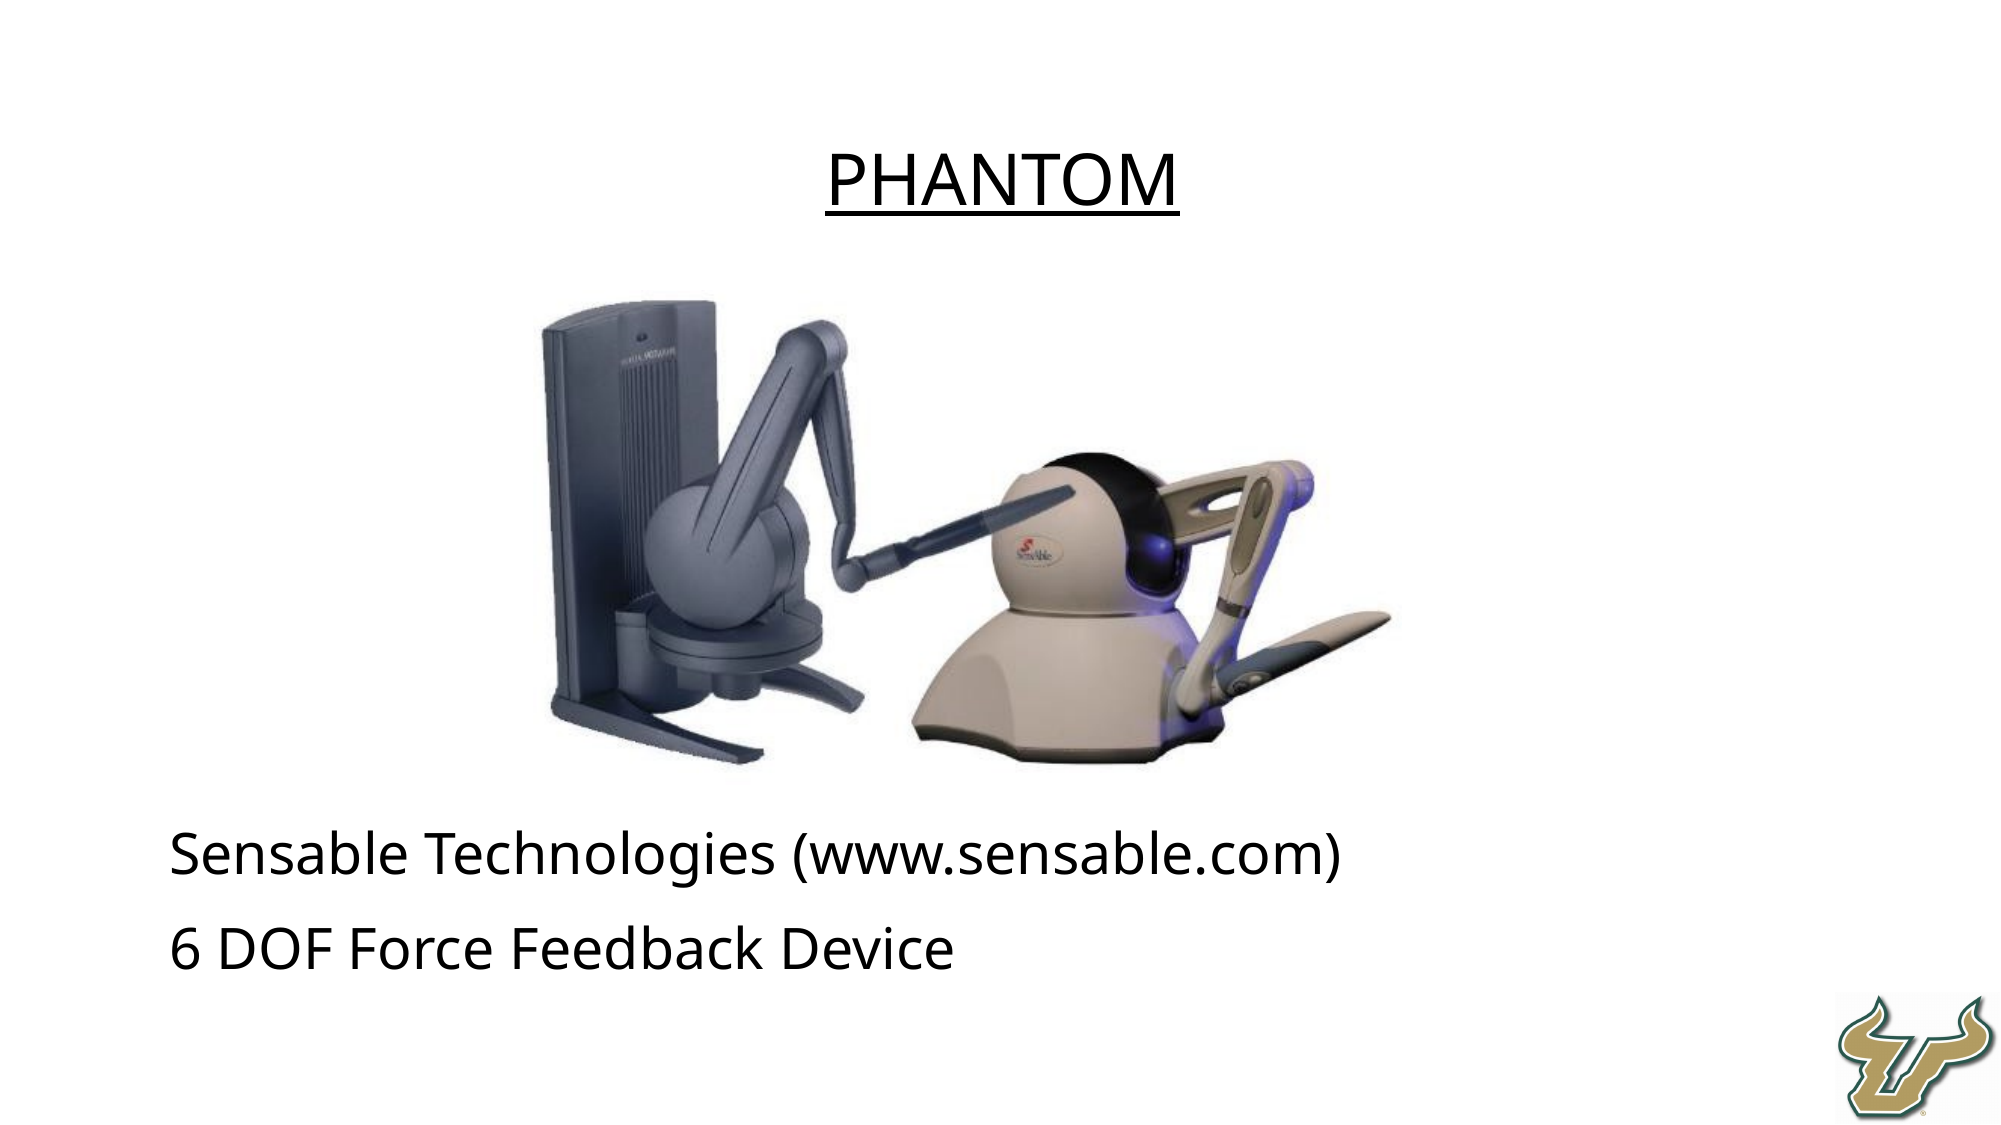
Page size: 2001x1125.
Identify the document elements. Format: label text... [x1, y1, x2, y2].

text_box [533, 290, 1402, 785]
picture [1835, 992, 2000, 1124]
list Phantom Sensable Technologies (www.sensable.com) 6 DOF Force Feedback Device [150, 135, 1850, 990]
